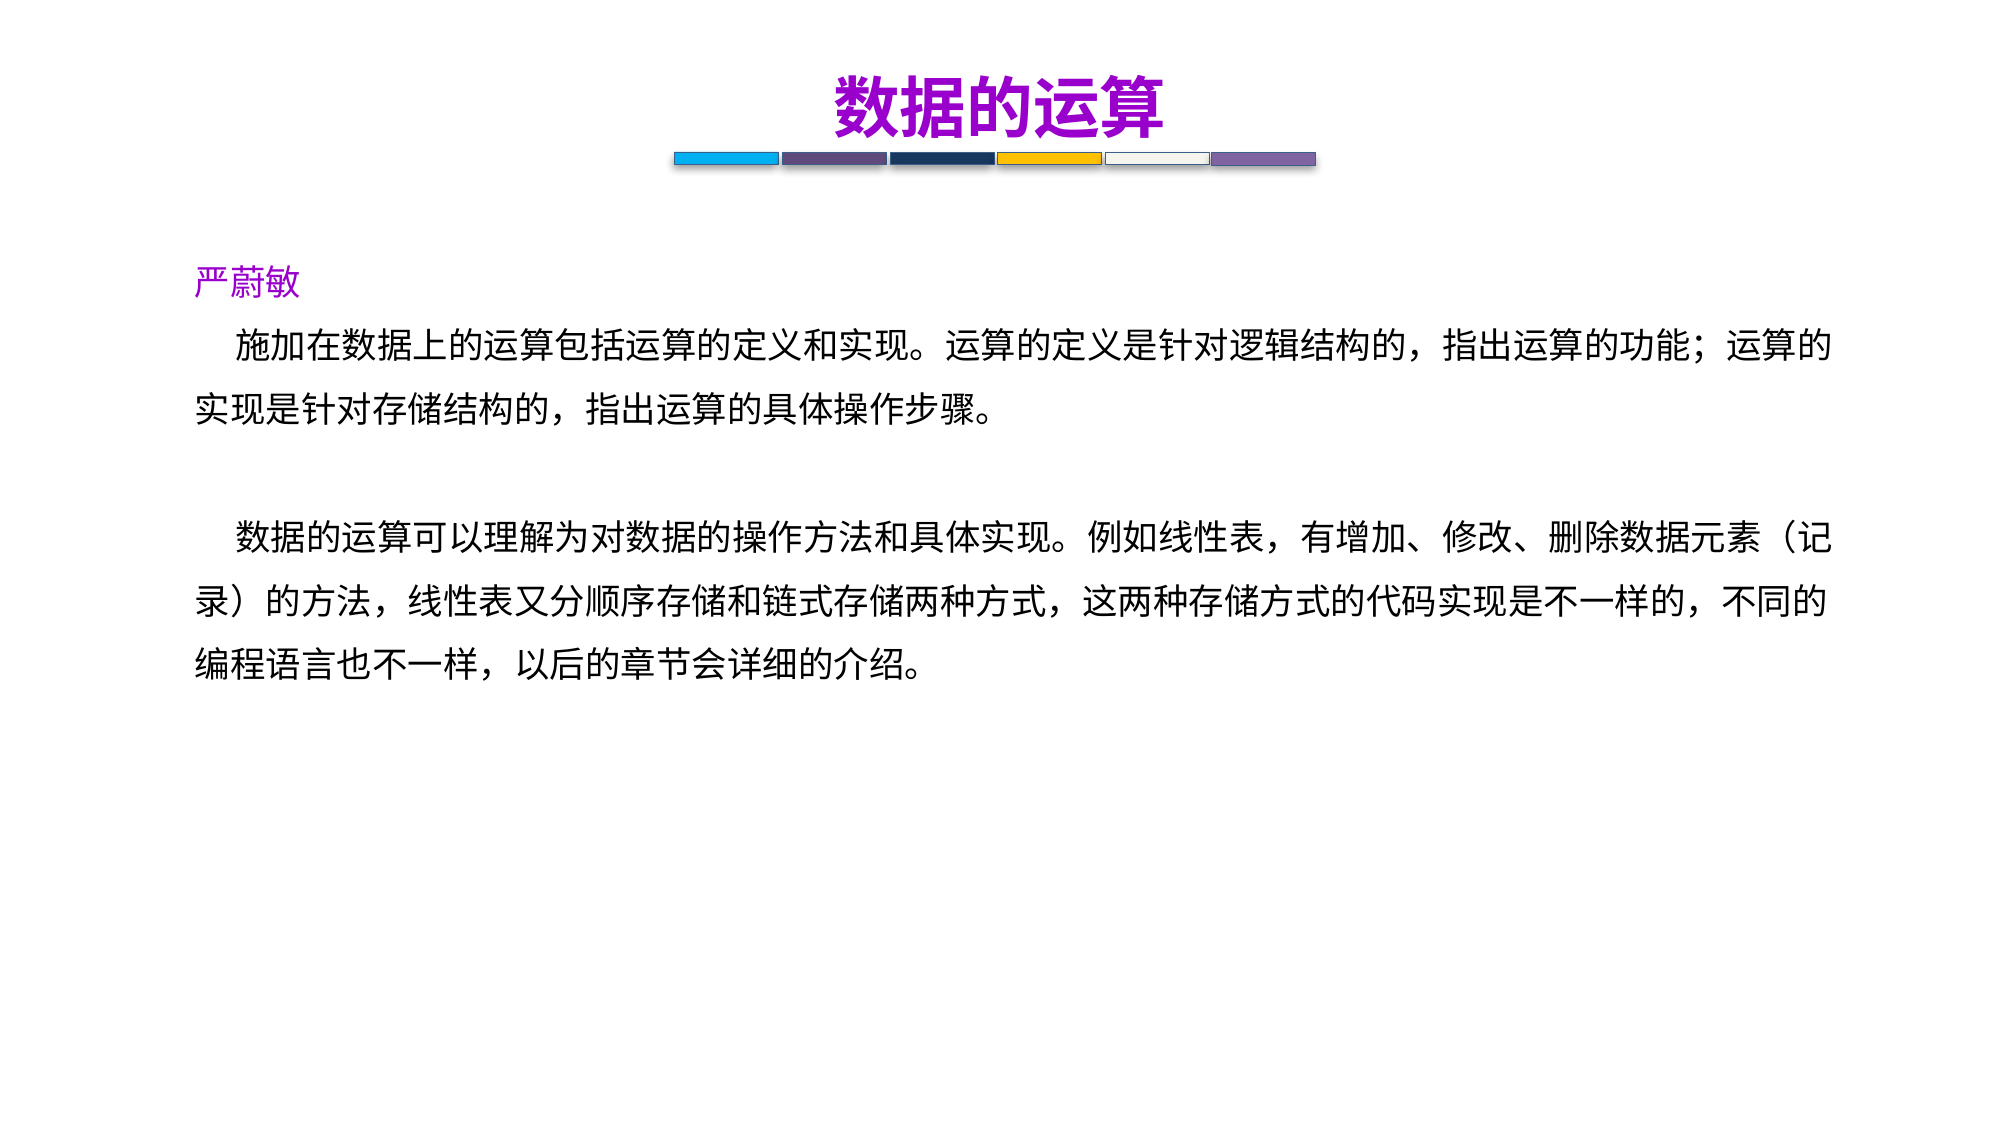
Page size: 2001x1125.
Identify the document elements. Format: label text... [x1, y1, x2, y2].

text_box [995, 150, 1103, 166]
text_box [1209, 151, 1318, 167]
text_box [888, 150, 995, 167]
text_box 严蔚敏 施加在数据上的运算包括运算的定义和实现。运算的定义是针对逻辑结构的，指出运算的功能；运算的实现是针对存储结构的，指出运算的具体操作步骤。 数据的运算可以理解为对数据的操作方法和具体实现。例如线性表，有增加、修改、删除数据元素（记录）的方法，线性表又分顺序存储和链式存储两种方式，这两种存储方式的代码实现是不一样的，不同的编程语言也不一样，以后的章节会详细的介绍。 [180, 231, 1852, 693]
text_box 数据的运算 [0, 18, 2000, 153]
text_box [672, 150, 780, 166]
text_box [780, 150, 888, 166]
text_box [1103, 150, 1211, 167]
